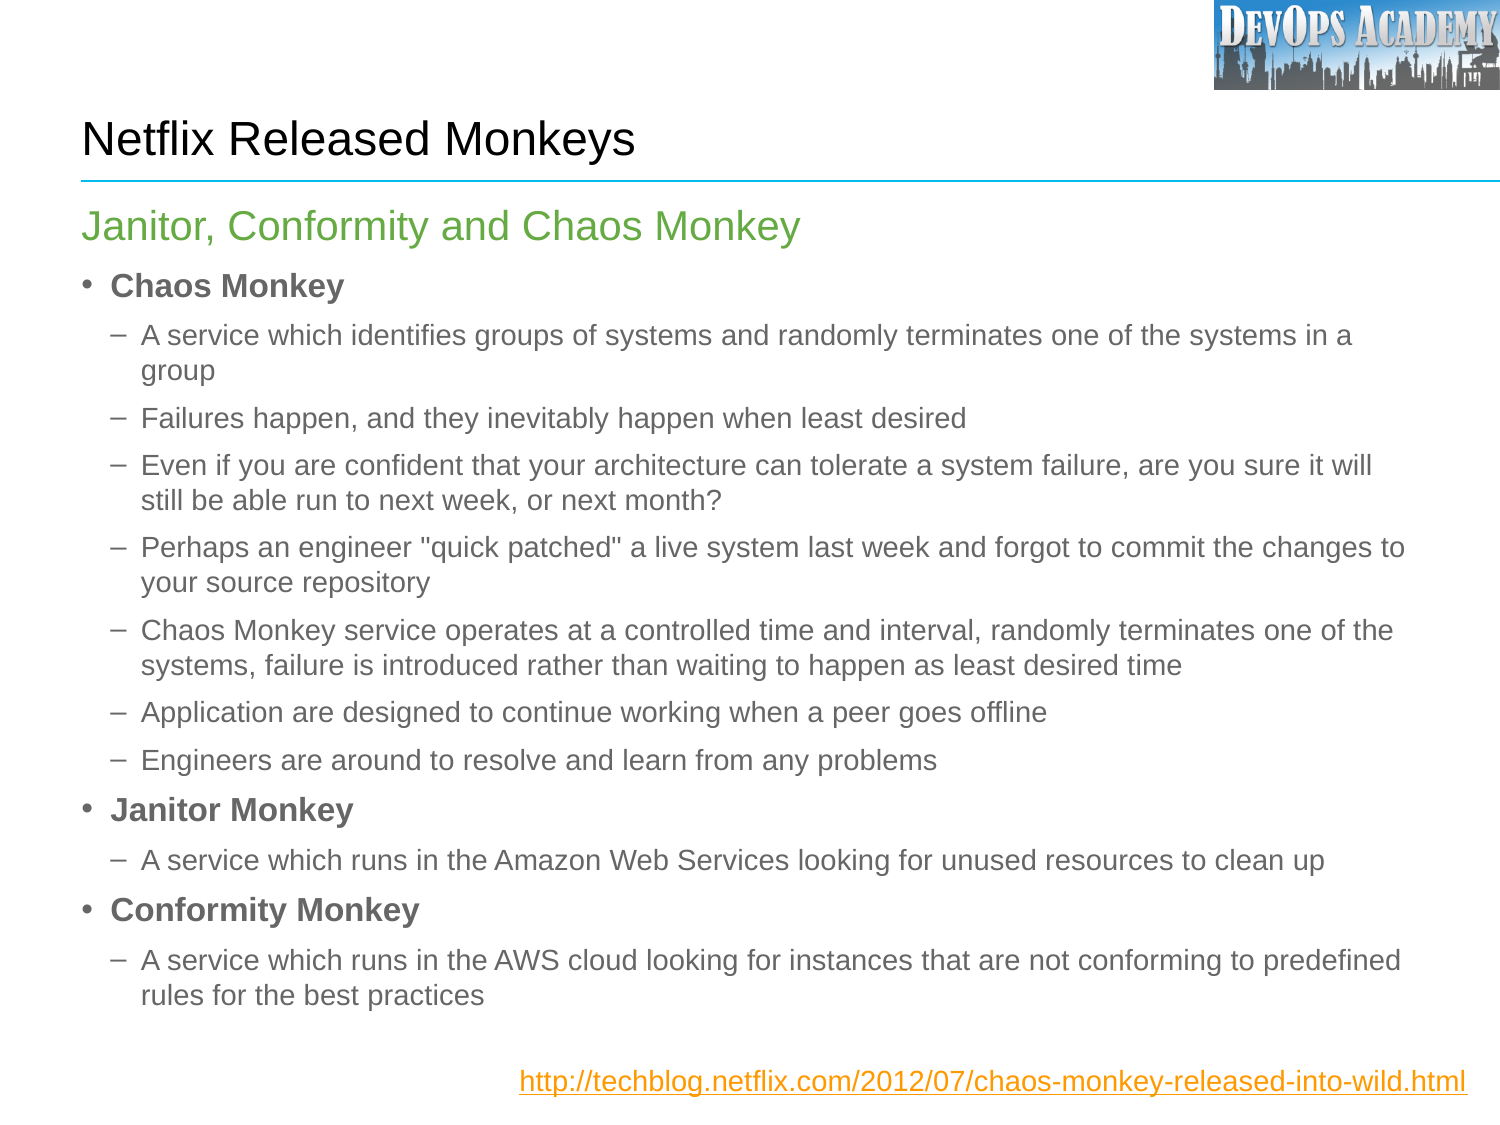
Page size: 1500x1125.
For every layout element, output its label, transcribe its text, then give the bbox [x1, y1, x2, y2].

text_box http://techblog.netflix.com/2012/07/chaos-monkey-released-into-wild.html [221, 1055, 1483, 1105]
title Netflix Released Monkeys [81, 0, 1419, 165]
list Chaos Monkey A service which identifies groups of systems and randomly terminates one of the systems in a group Failures happen, and they inevitably happen when least desired Even if you are confident that your architecture can tolerate a system failure, are you sure it will still be able run to next week, or next month? Perhaps an engineer "quick patched" a live system last week and forgot to commit the changes to your source repository Chaos Monkey service operates at a controlled time and interval, randomly terminates one of the systems, failure is introduced rather than waiting to happen as least desired time Application are designed to continue working when a peer goes offline Engineers are around to resolve and learn from any problems Janitor Monkey A service which runs in the Amazon Web Services looking for unused resources to clean up Conformity Monkey A service which runs in the AWS cloud looking for instances that are not conforming to predefined rules for the best practices [81, 256, 1419, 1049]
picture [1419, 0, 1500, 90]
list Janitor, Conformity and Chaos Monkey [81, 191, 1419, 256]
